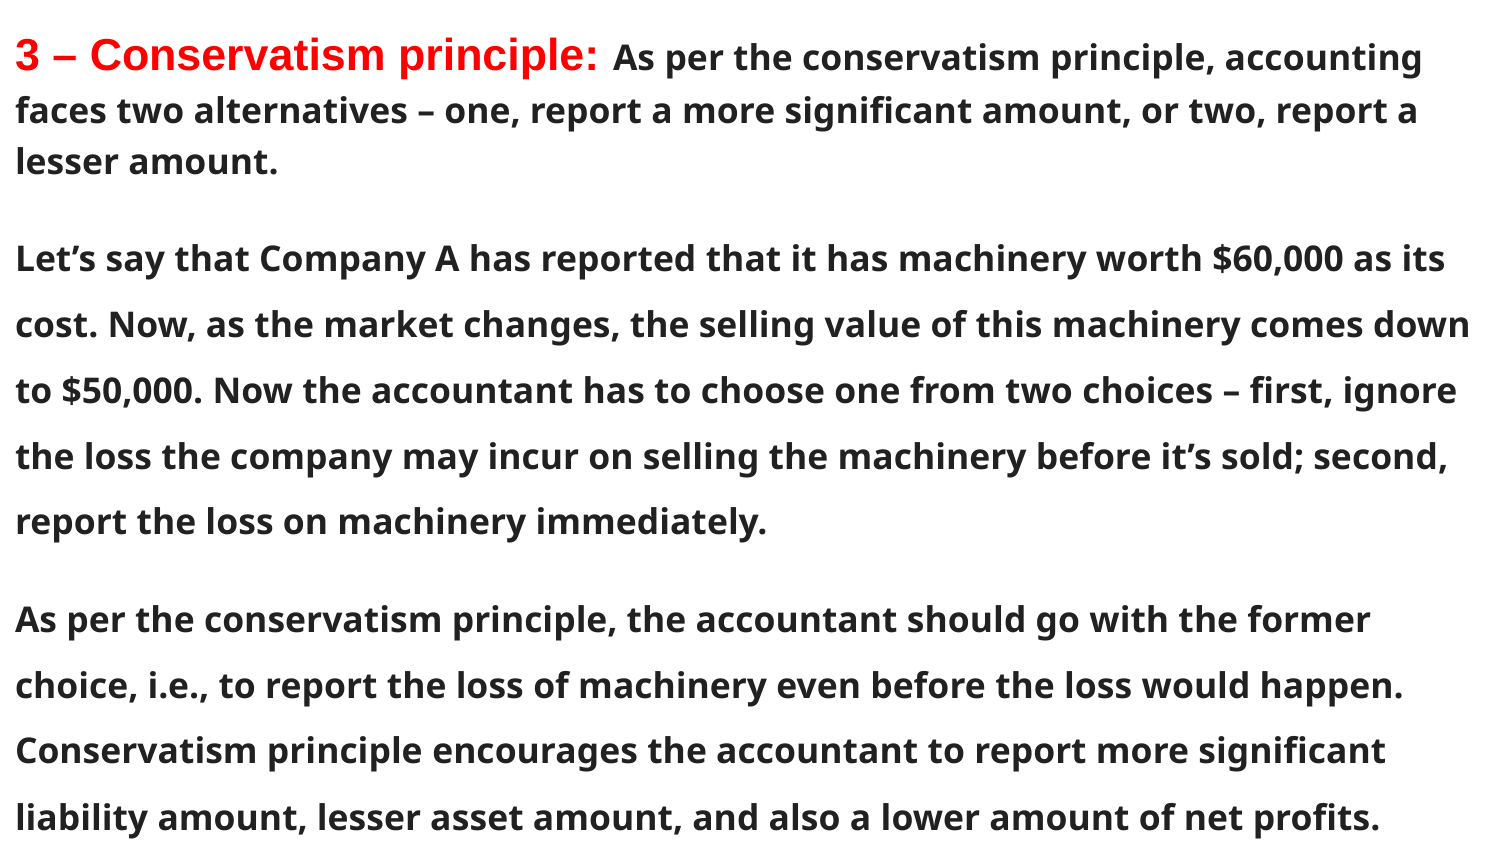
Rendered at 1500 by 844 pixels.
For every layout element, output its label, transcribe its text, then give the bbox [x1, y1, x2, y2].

list 3 – Conservatism principle: As per the conservatism principle, accounting faces two alternatives – one, report a more significant amount, or two, report a lesser amount. Let’s say that Company A has reported that it has machinery worth $60,000 as its cost. Now, as the market changes, the selling value of this machinery comes down to $50,000. Now the accountant has to choose one from two choices – first, ignore the loss the company may incur on selling the machinery before it’s sold; second, report the loss on machinery immediately. As per the conservatism principle, the accountant should go with the former choice, i.e., to report the loss of machinery even before the loss would happen. Conservatism principle encourages the accountant to report more significant liability amount, lesser asset amount, and also a lower amount of net profits. [0, 0, 1500, 834]
